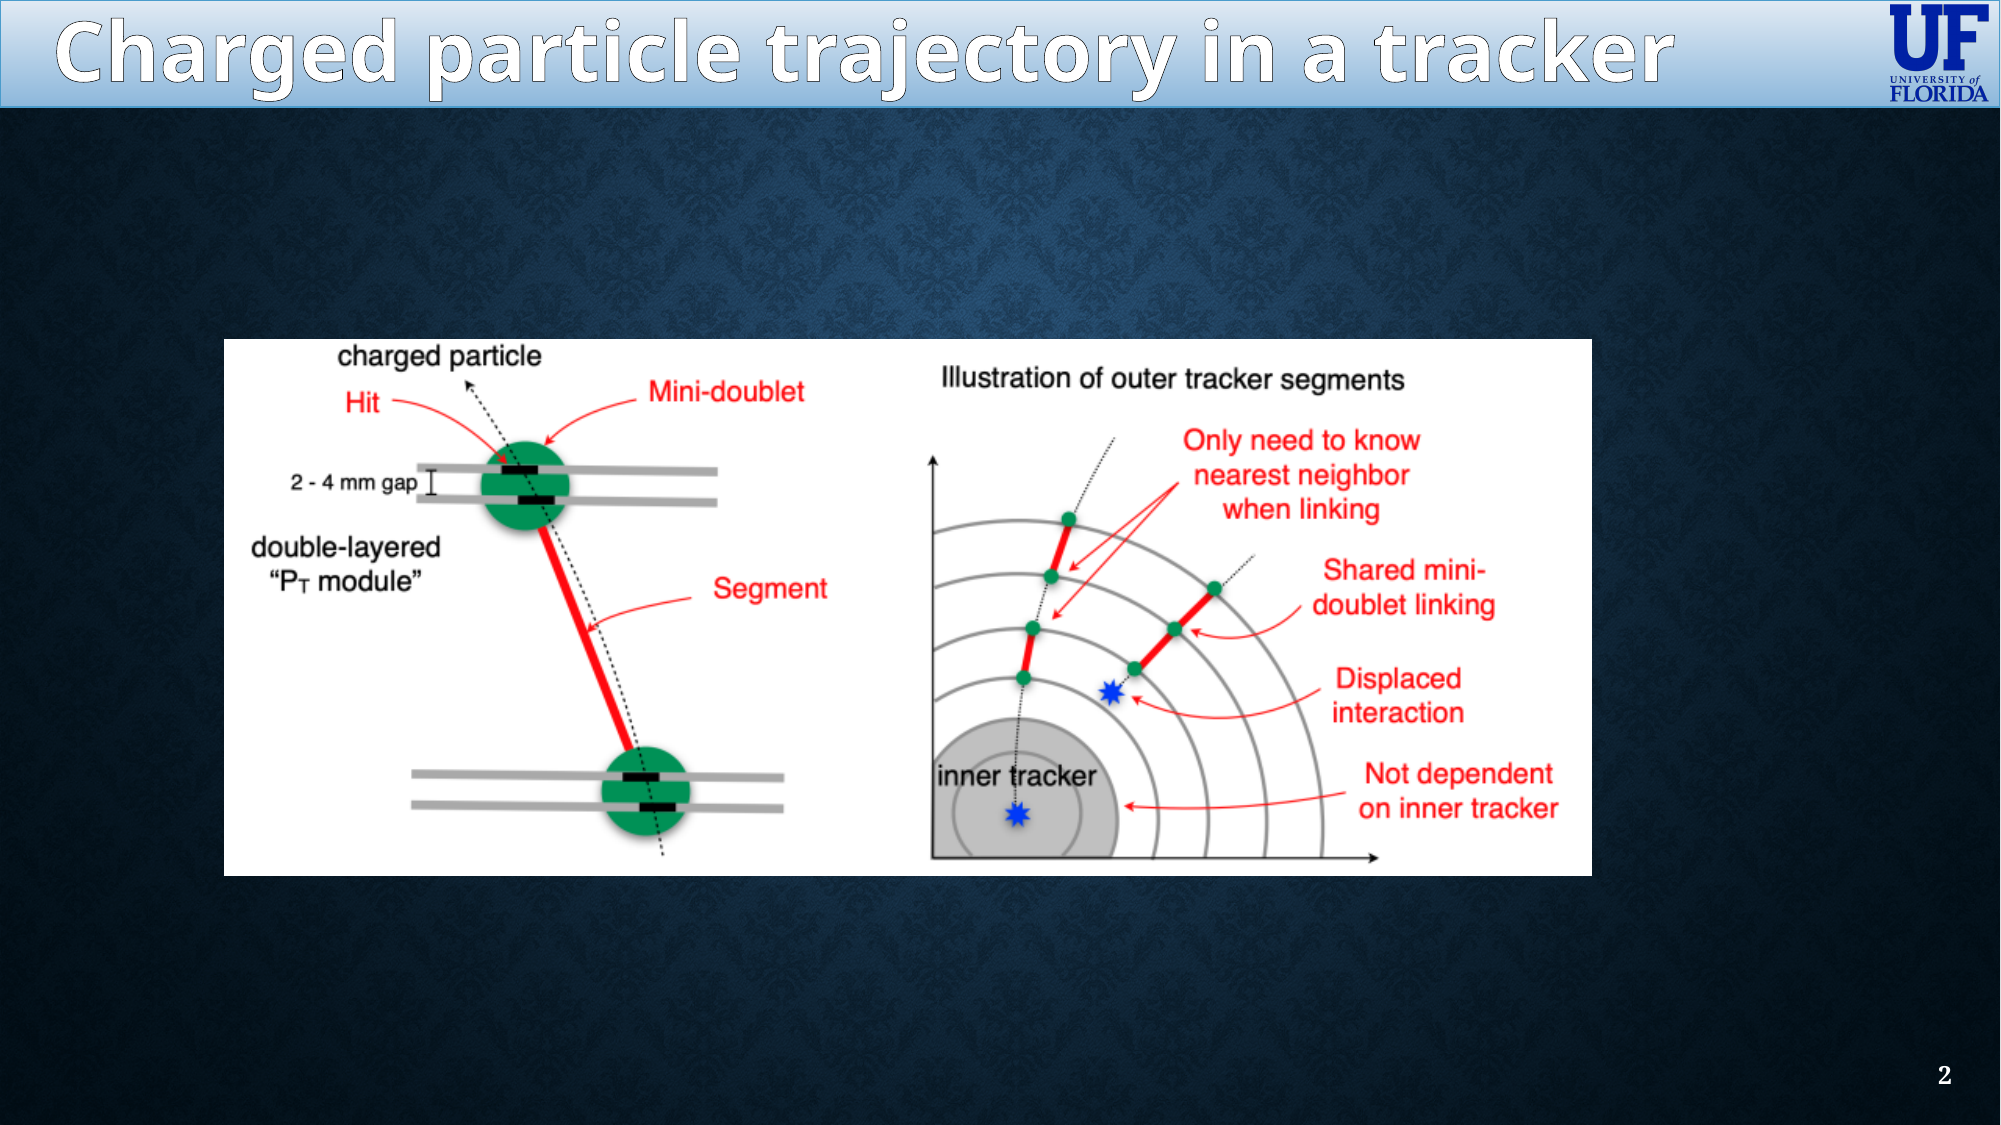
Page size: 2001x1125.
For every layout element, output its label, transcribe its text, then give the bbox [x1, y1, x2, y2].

picture [1889, 4, 1989, 103]
picture [223, 339, 1593, 877]
subtitle [36, 169, 1514, 1047]
text_box Charged particle trajectory in a tracker [36, 0, 1694, 106]
slide_number 2 [1843, 1046, 1968, 1107]
text_box [0, 0, 2000, 108]
